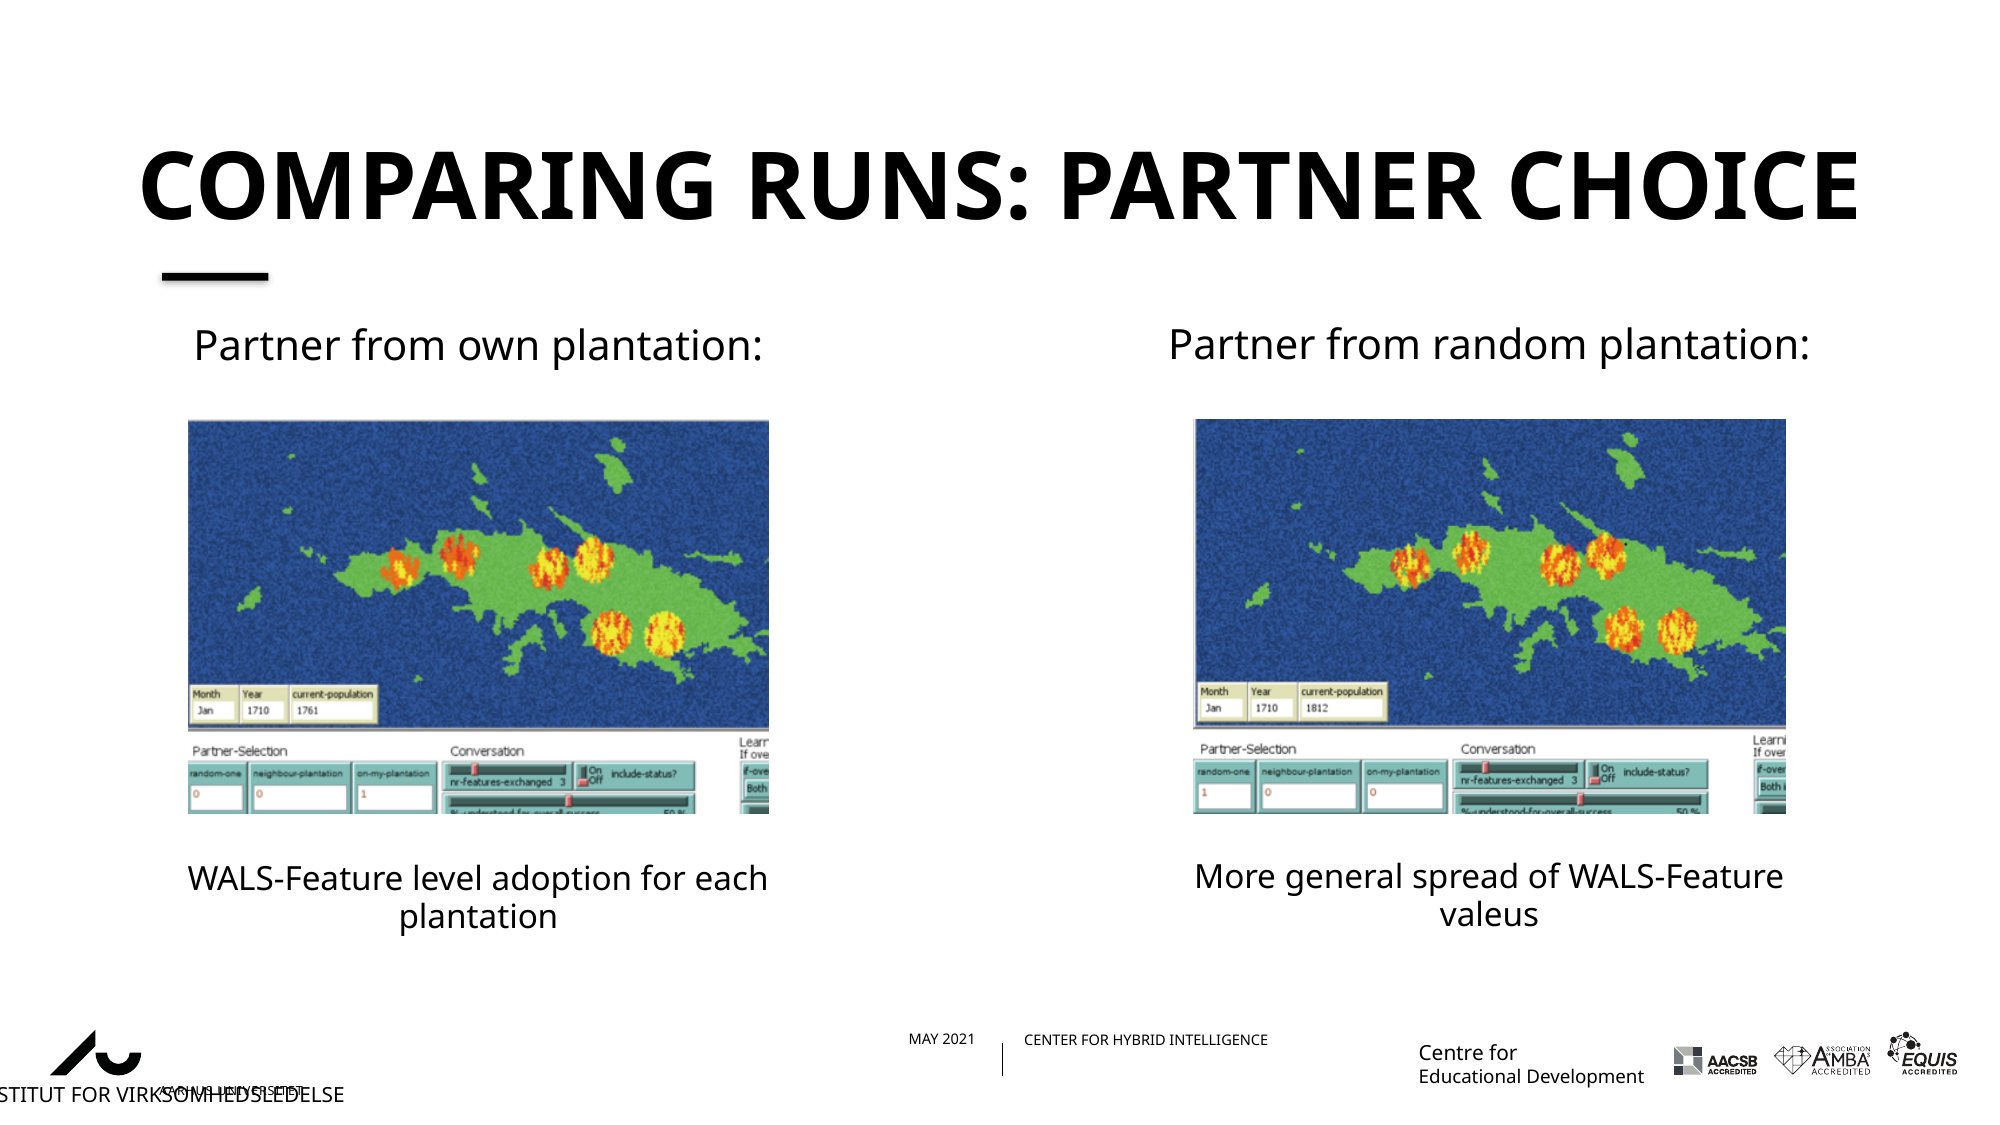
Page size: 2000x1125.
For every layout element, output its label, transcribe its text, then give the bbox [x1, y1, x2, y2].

picture [1193, 419, 1786, 814]
text_box WALS-Feature level adoption for each plantation [165, 859, 792, 936]
title Comparing runs: partner choice [51, 24, 1948, 240]
text_box Partner from random plantation: [1117, 257, 1862, 649]
text_box More general spread of WALS-Feature valeus [1176, 857, 1803, 934]
list Partner from own plantation: [135, 258, 821, 649]
picture [188, 419, 769, 814]
